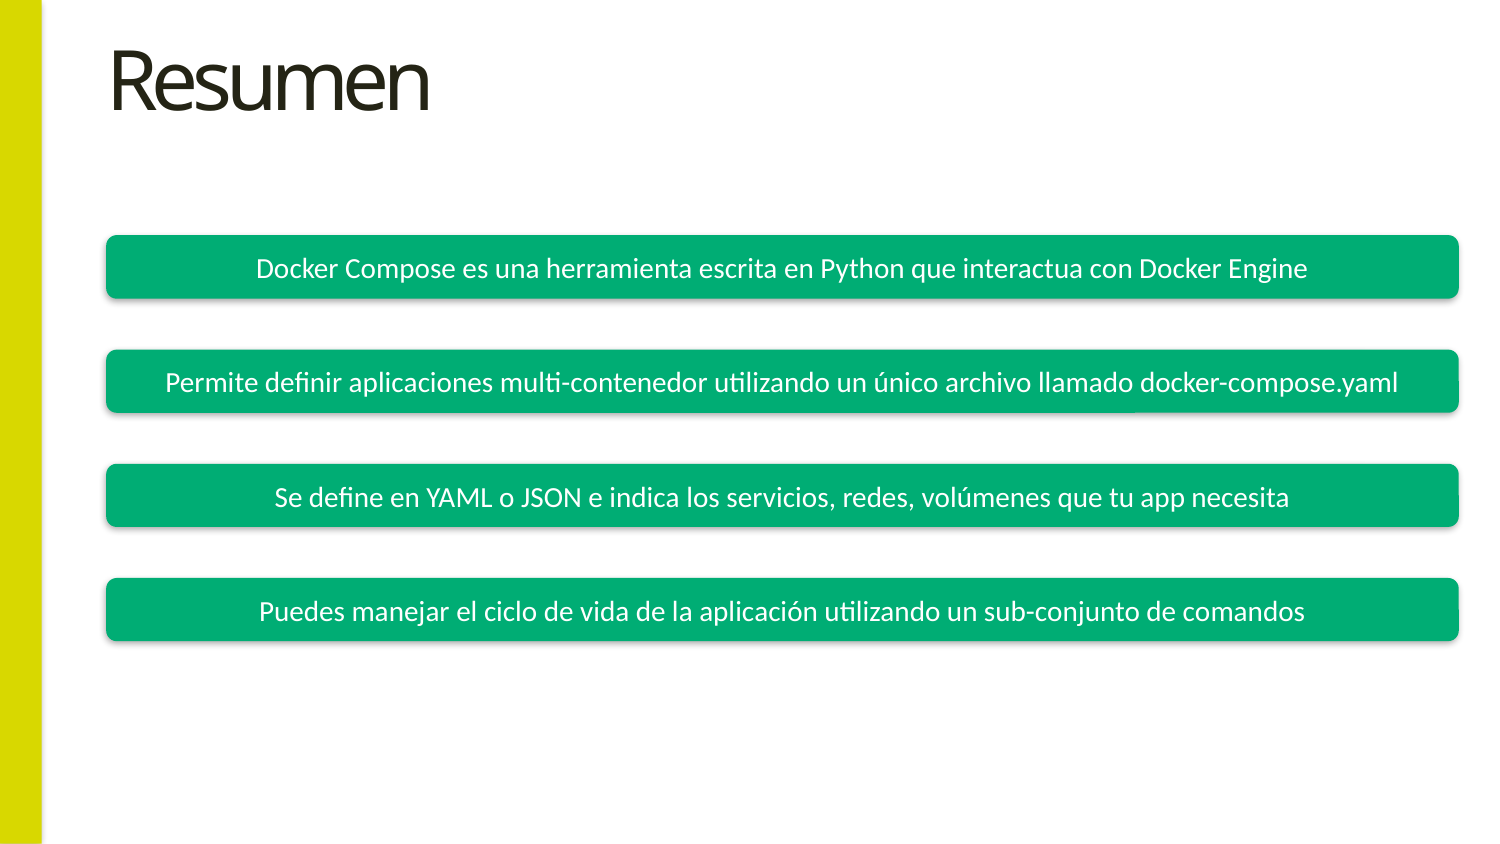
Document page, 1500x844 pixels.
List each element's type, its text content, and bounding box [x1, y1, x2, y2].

text_box Docker Compose es una herramienta escrita en Python que interactua con Docker Engine [105, 234, 1460, 300]
text_box Se define en YAML o JSON e indica los servicios, redes, volúmenes que tu app necesita [105, 462, 1460, 528]
text_box Puedes manejar el ciclo de vida de la aplicación utilizando un sub-conjunto de comandos [105, 577, 1460, 642]
title Resumen [106, 0, 1459, 133]
text_box [0, 0, 42, 844]
text_box Permite definir aplicaciones multi-contenedor utilizando un único archivo llamado docker-compose.yaml [105, 348, 1460, 414]
